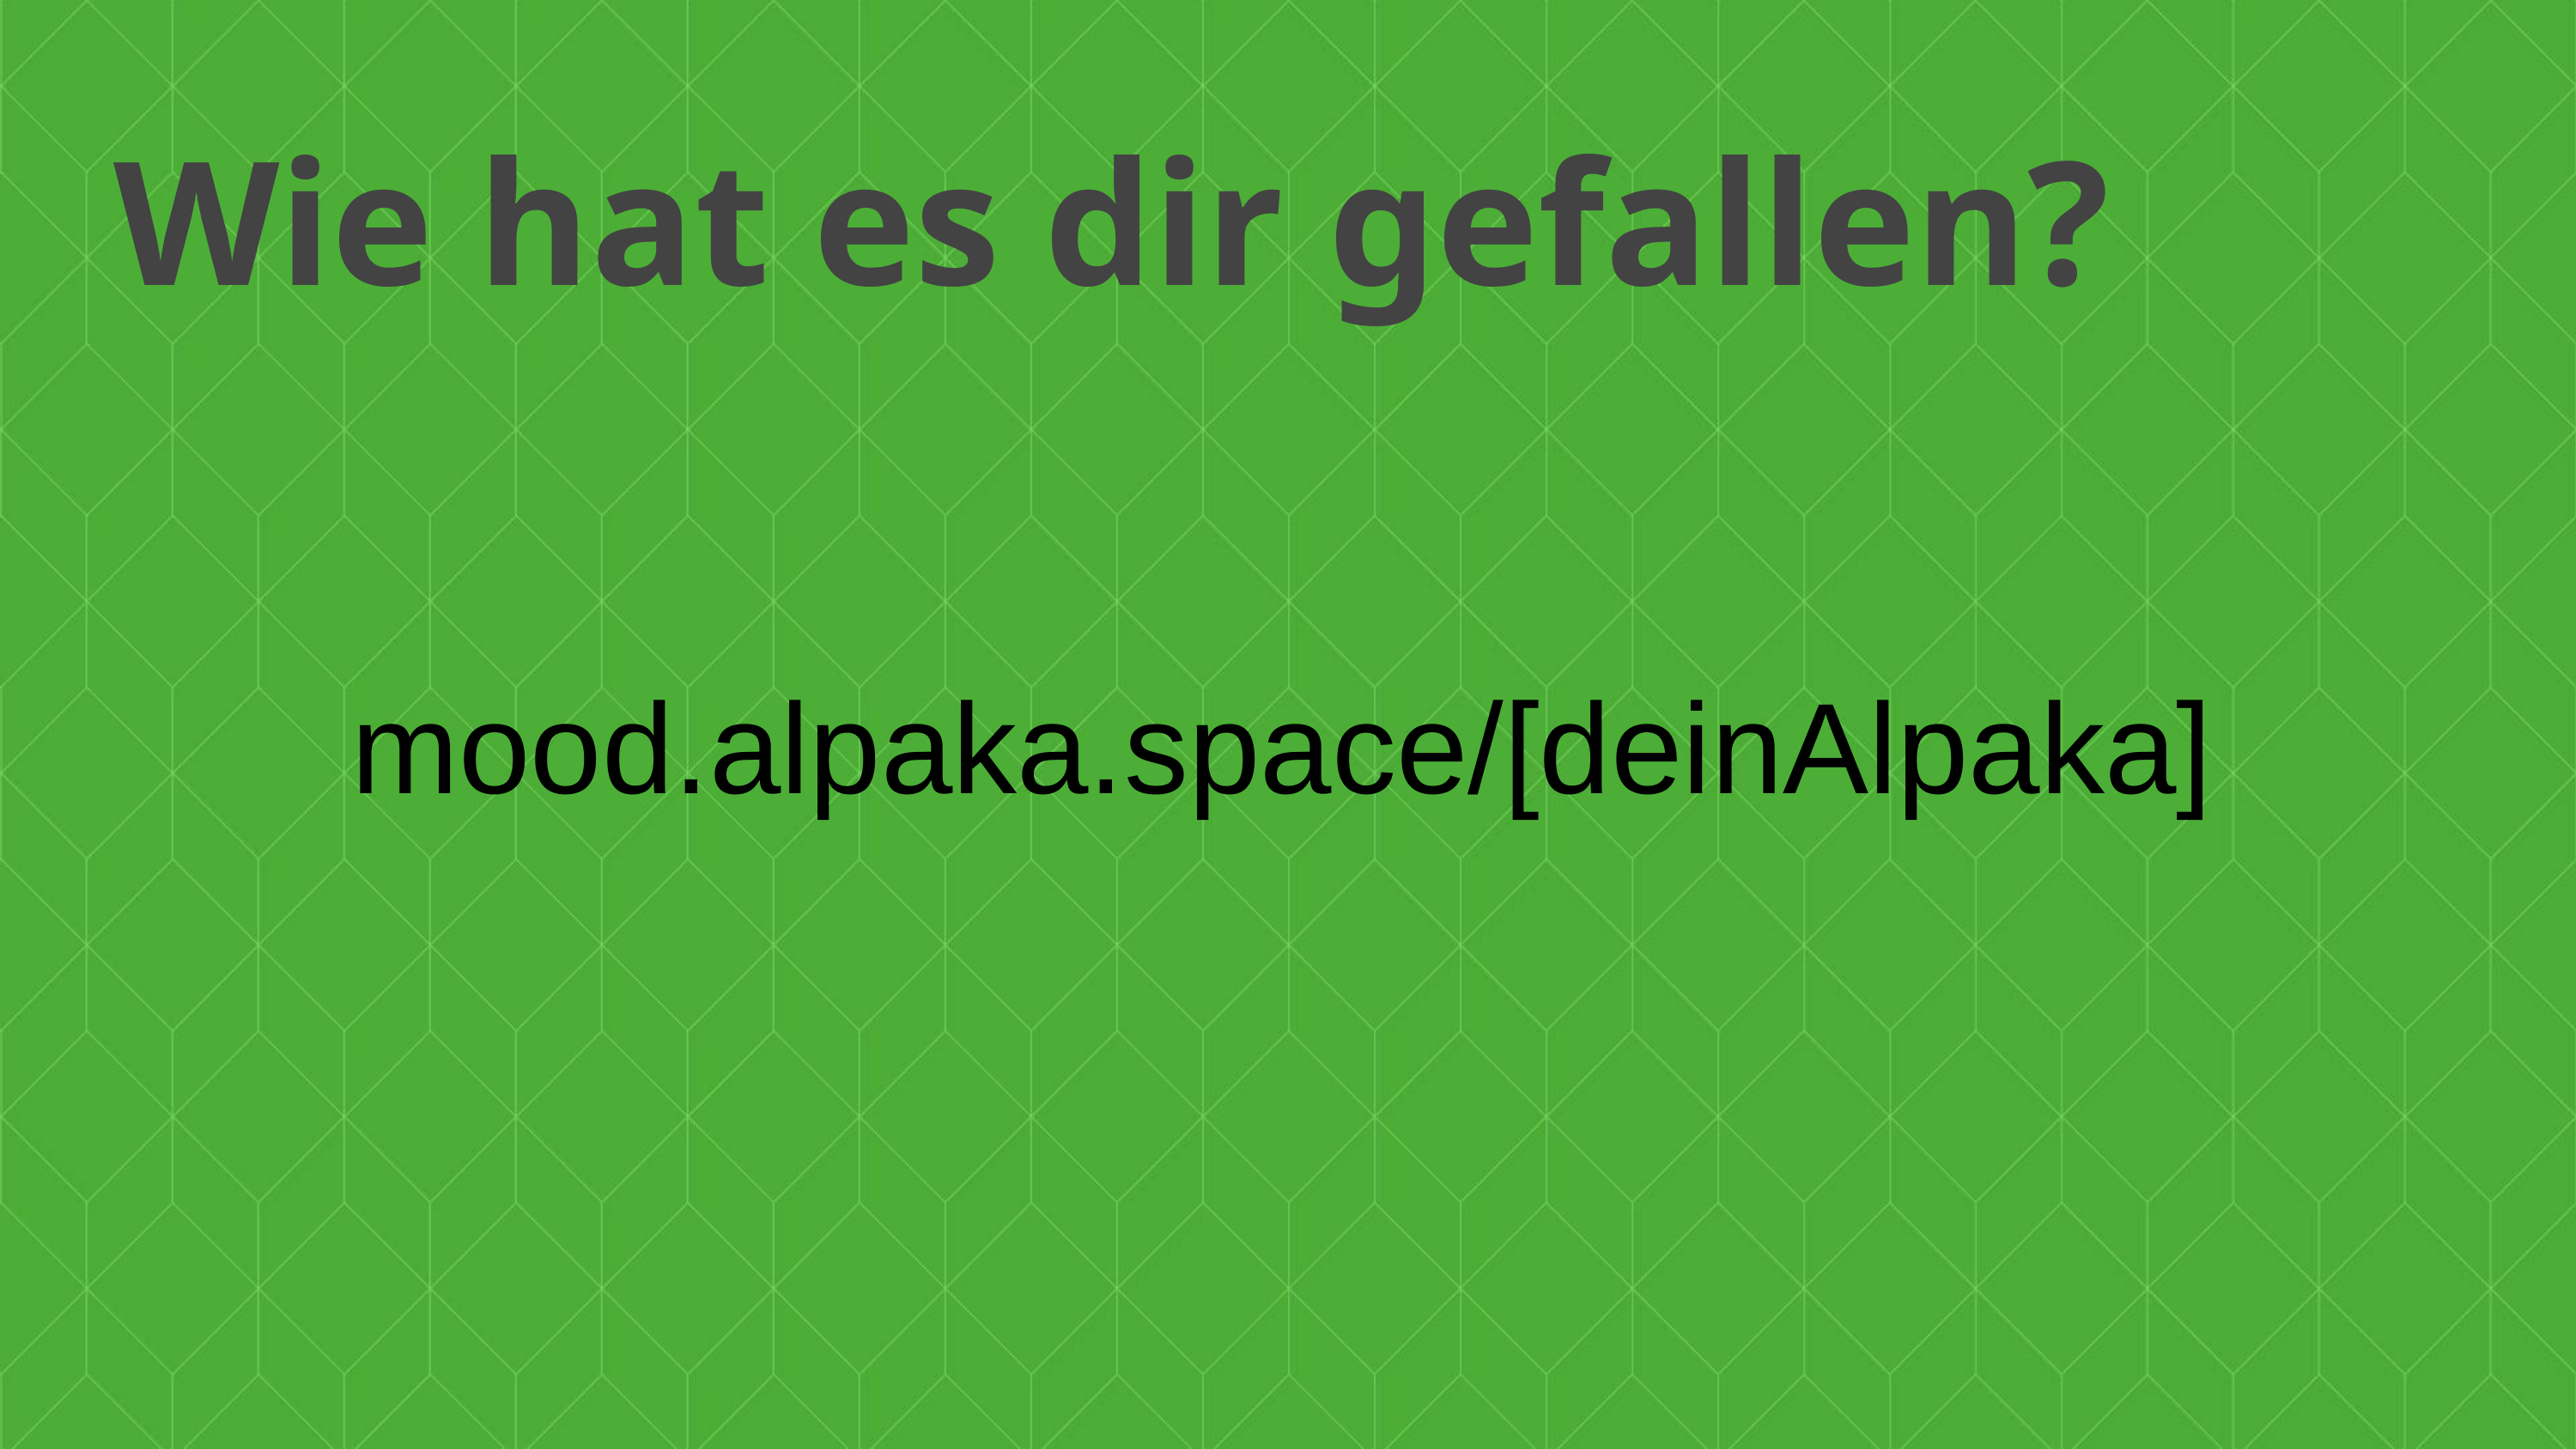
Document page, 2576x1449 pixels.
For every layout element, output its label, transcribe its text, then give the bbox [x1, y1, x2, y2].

text_box mood.alpaka.space/[deinAlpaka] [137, 658, 2428, 826]
text_box Wie hat es dir gefallen? [88, 88, 2152, 325]
picture [0, 0, 2576, 1449]
